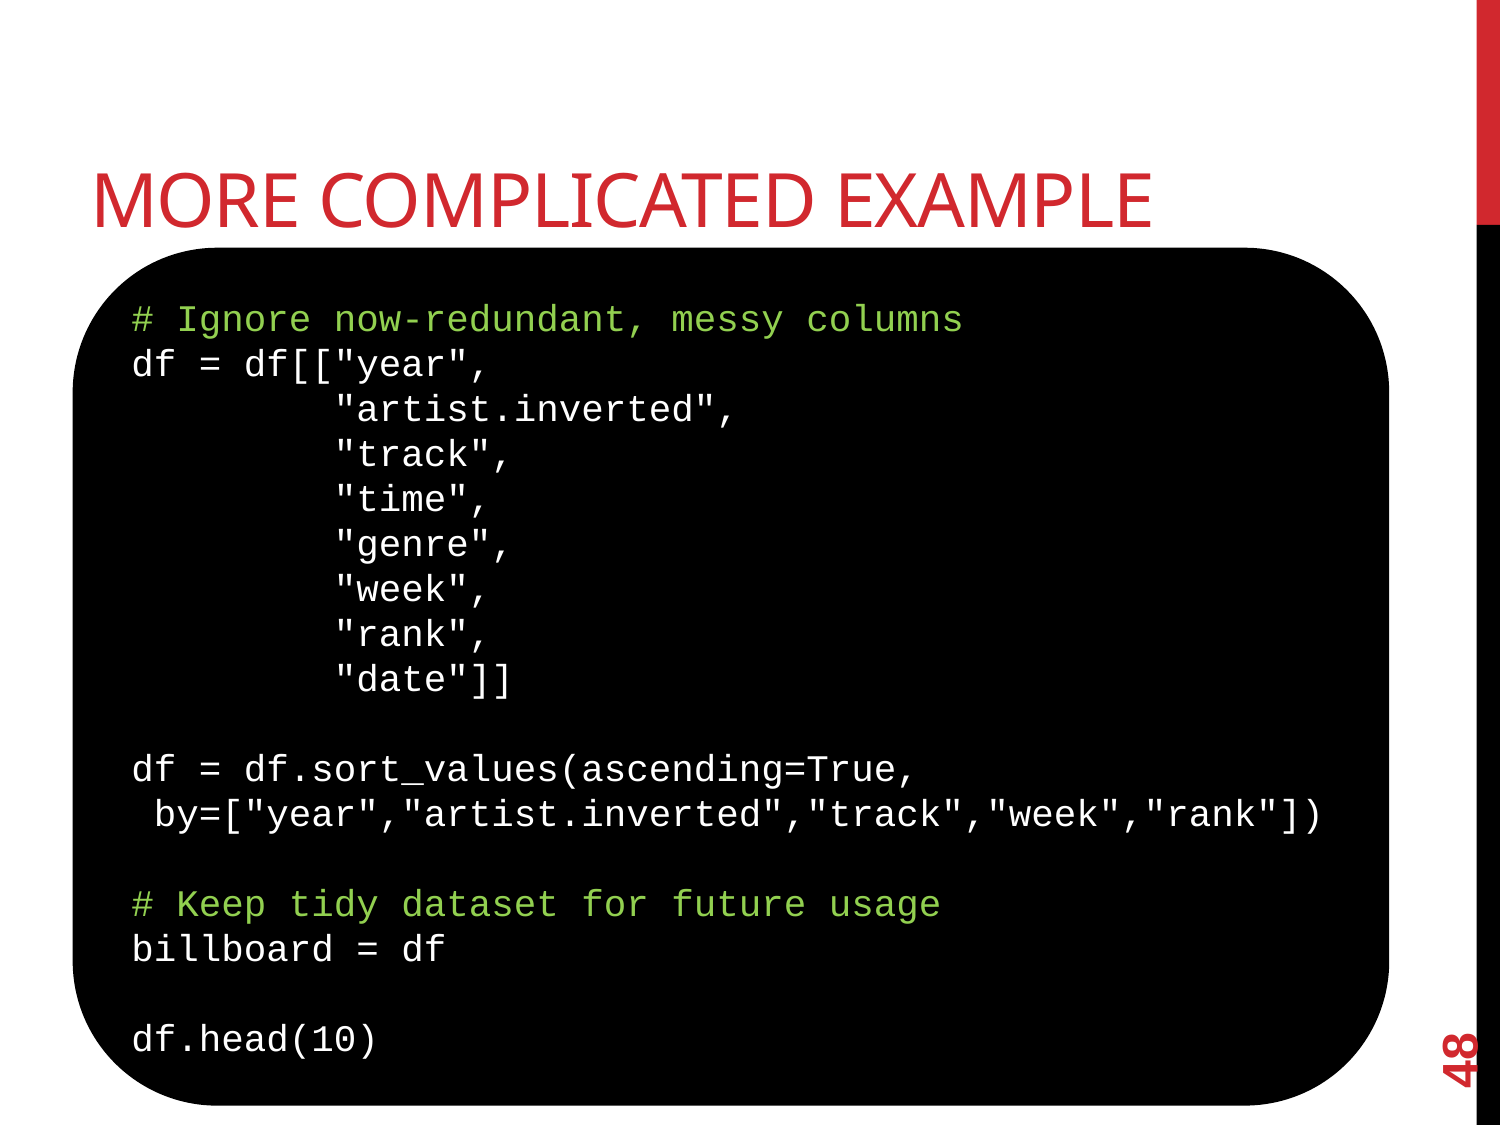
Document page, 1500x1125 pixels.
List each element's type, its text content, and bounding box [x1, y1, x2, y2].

text_box # Ignore now-redundant, messy columns df = df[["year", "artist.inverted", "track", "time", "genre", "week", "rank", "date"]] df = df.sort_values(ascending=True, by=["year","artist.inverted","track","week","rank"]) # Keep tidy dataset for future usage billboard = df df.head(10) [72, 247, 1390, 1106]
slide_number 48 [1427, 887, 1488, 1104]
title More complicated example [75, 25, 1385, 250]
